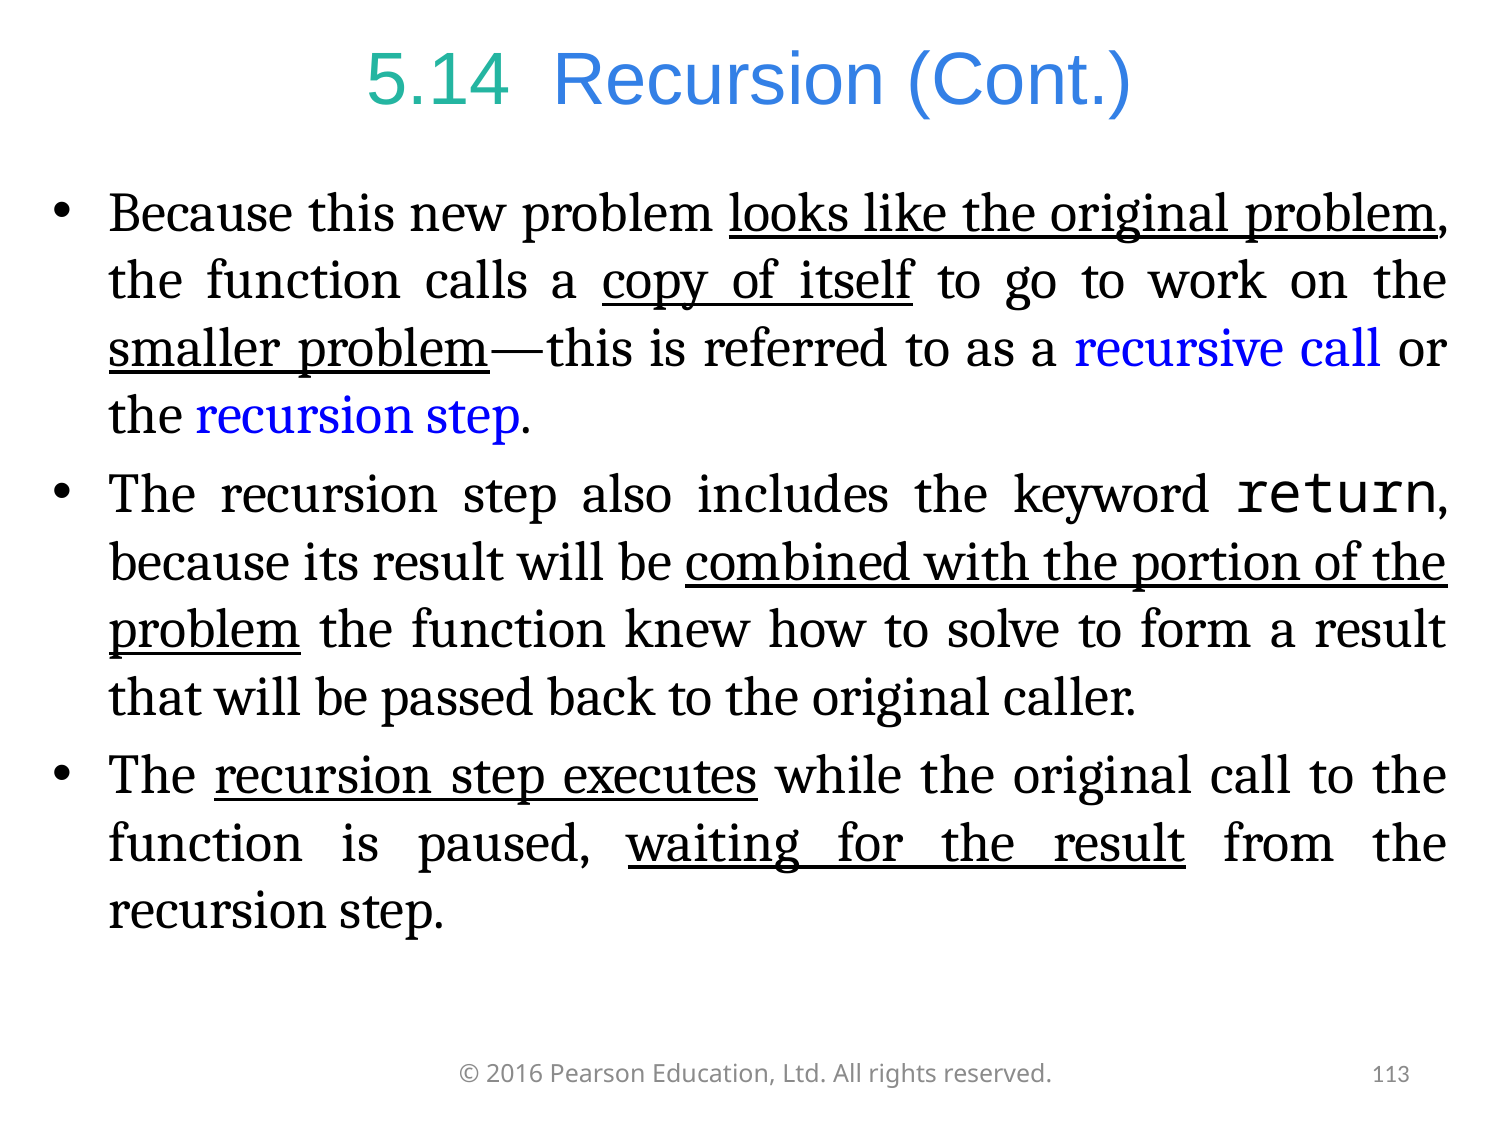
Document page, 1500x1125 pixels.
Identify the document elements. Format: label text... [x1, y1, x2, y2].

slide_number 113 [1074, 1042, 1425, 1103]
list Because this new problem looks like the original problem, the function calls a copy of itself to go to work on the smaller problem—this is referred to as a recursive call or the recursion step. The recursion step also includes the keyword return, because its result will be combined with the portion of the problem the function knew how to solve to form a result that will be passed back to the original caller. The recursion step executes while the original call to the function is paused, waiting for the result from the recursion step. [37, 167, 1463, 1043]
footer © 2016 Pearson Education, Ltd. All rights reserved. [362, 1042, 1074, 1103]
title 5.14 Recursion (Cont.) [75, 22, 1425, 128]
